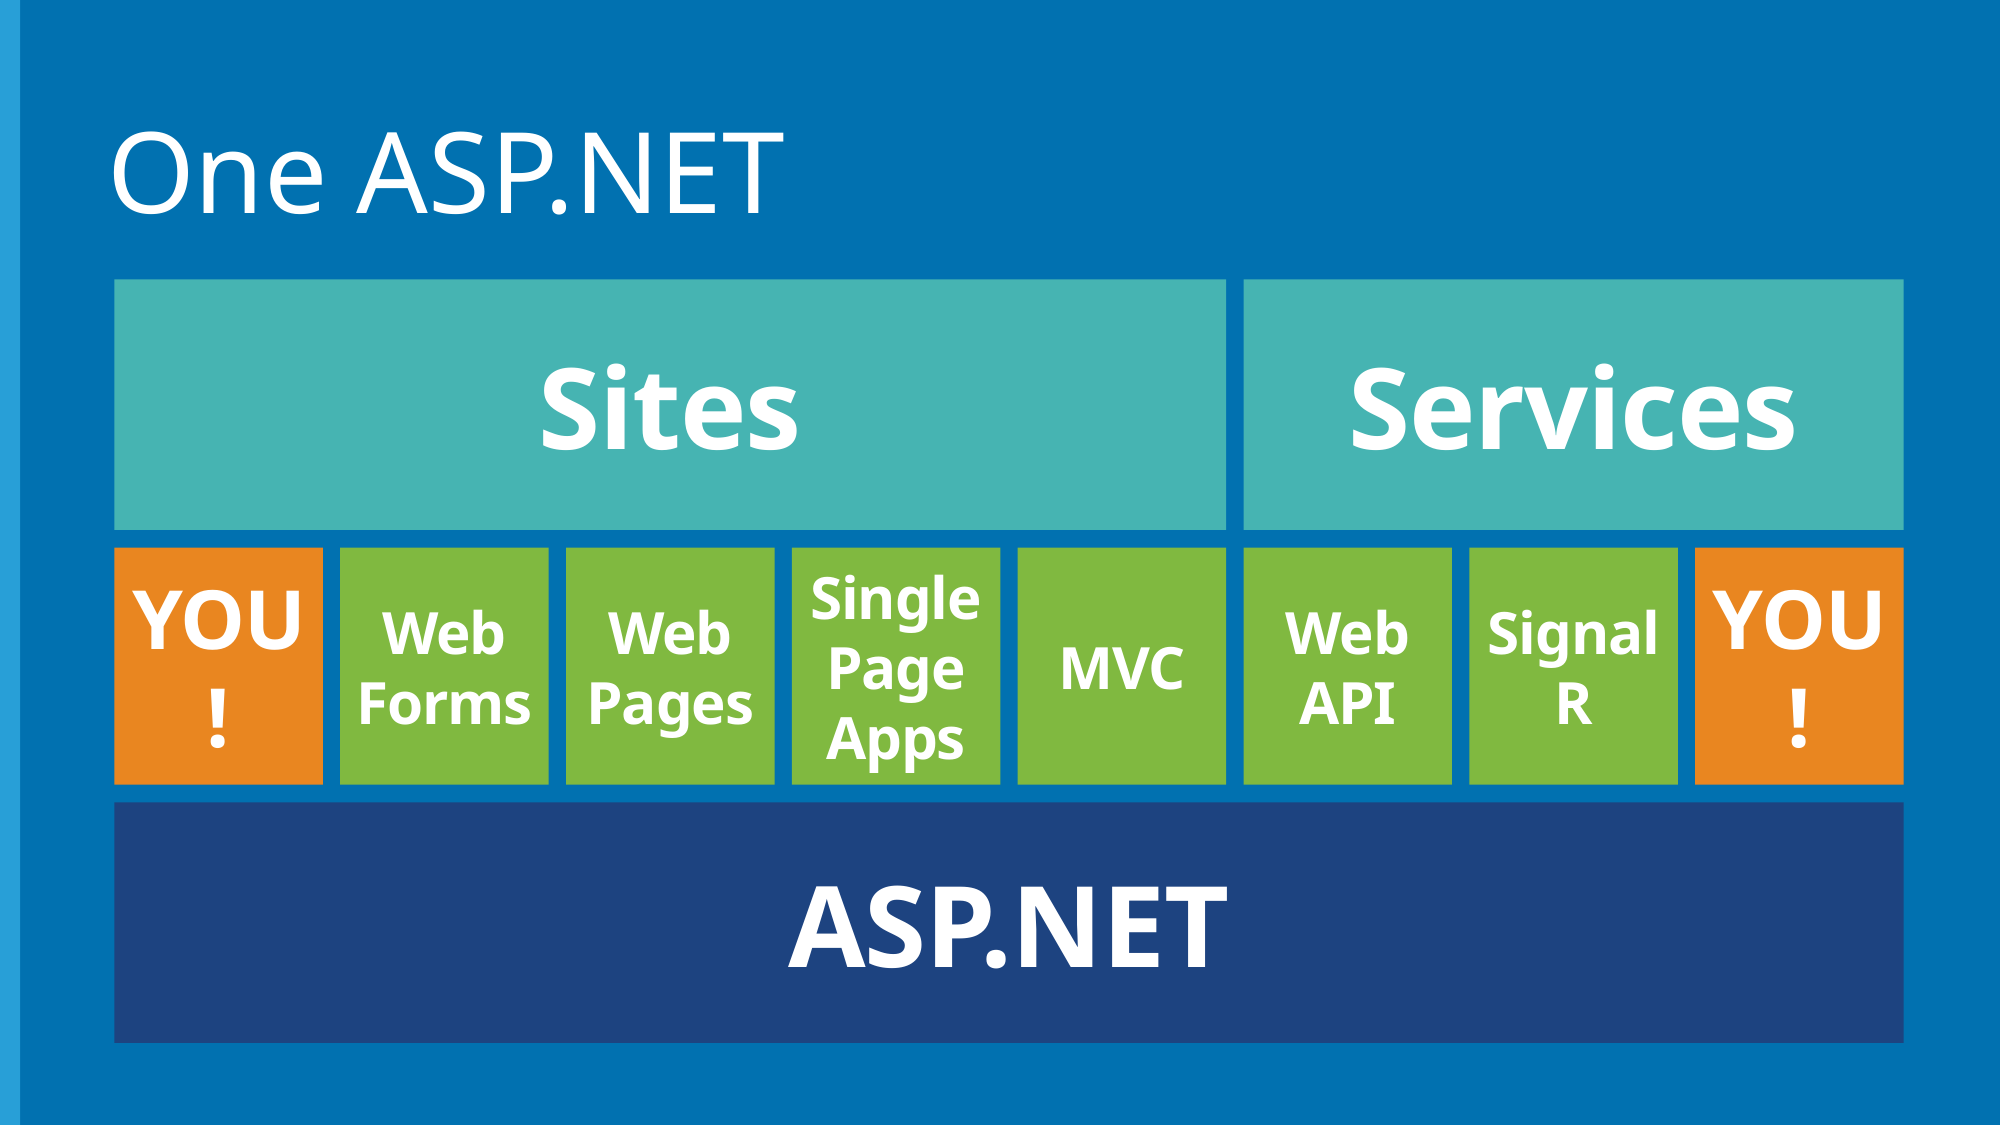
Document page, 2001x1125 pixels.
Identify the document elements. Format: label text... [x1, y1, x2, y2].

text_box ASP.NET [114, 802, 1904, 1043]
text_box MVC [1017, 547, 1227, 785]
text_box Web API [1243, 547, 1452, 785]
text_box Services [1243, 279, 1904, 530]
text_box Web Forms [340, 547, 549, 785]
text_box YOU! [1695, 547, 1904, 785]
text_box SignalR [1469, 547, 1678, 785]
text_box Web Pages [566, 547, 775, 785]
text_box Sites [114, 279, 1227, 530]
text_box Single Page Apps [791, 547, 1001, 785]
title One ASP.NET [92, 68, 1910, 286]
text_box YOU! [114, 547, 323, 785]
